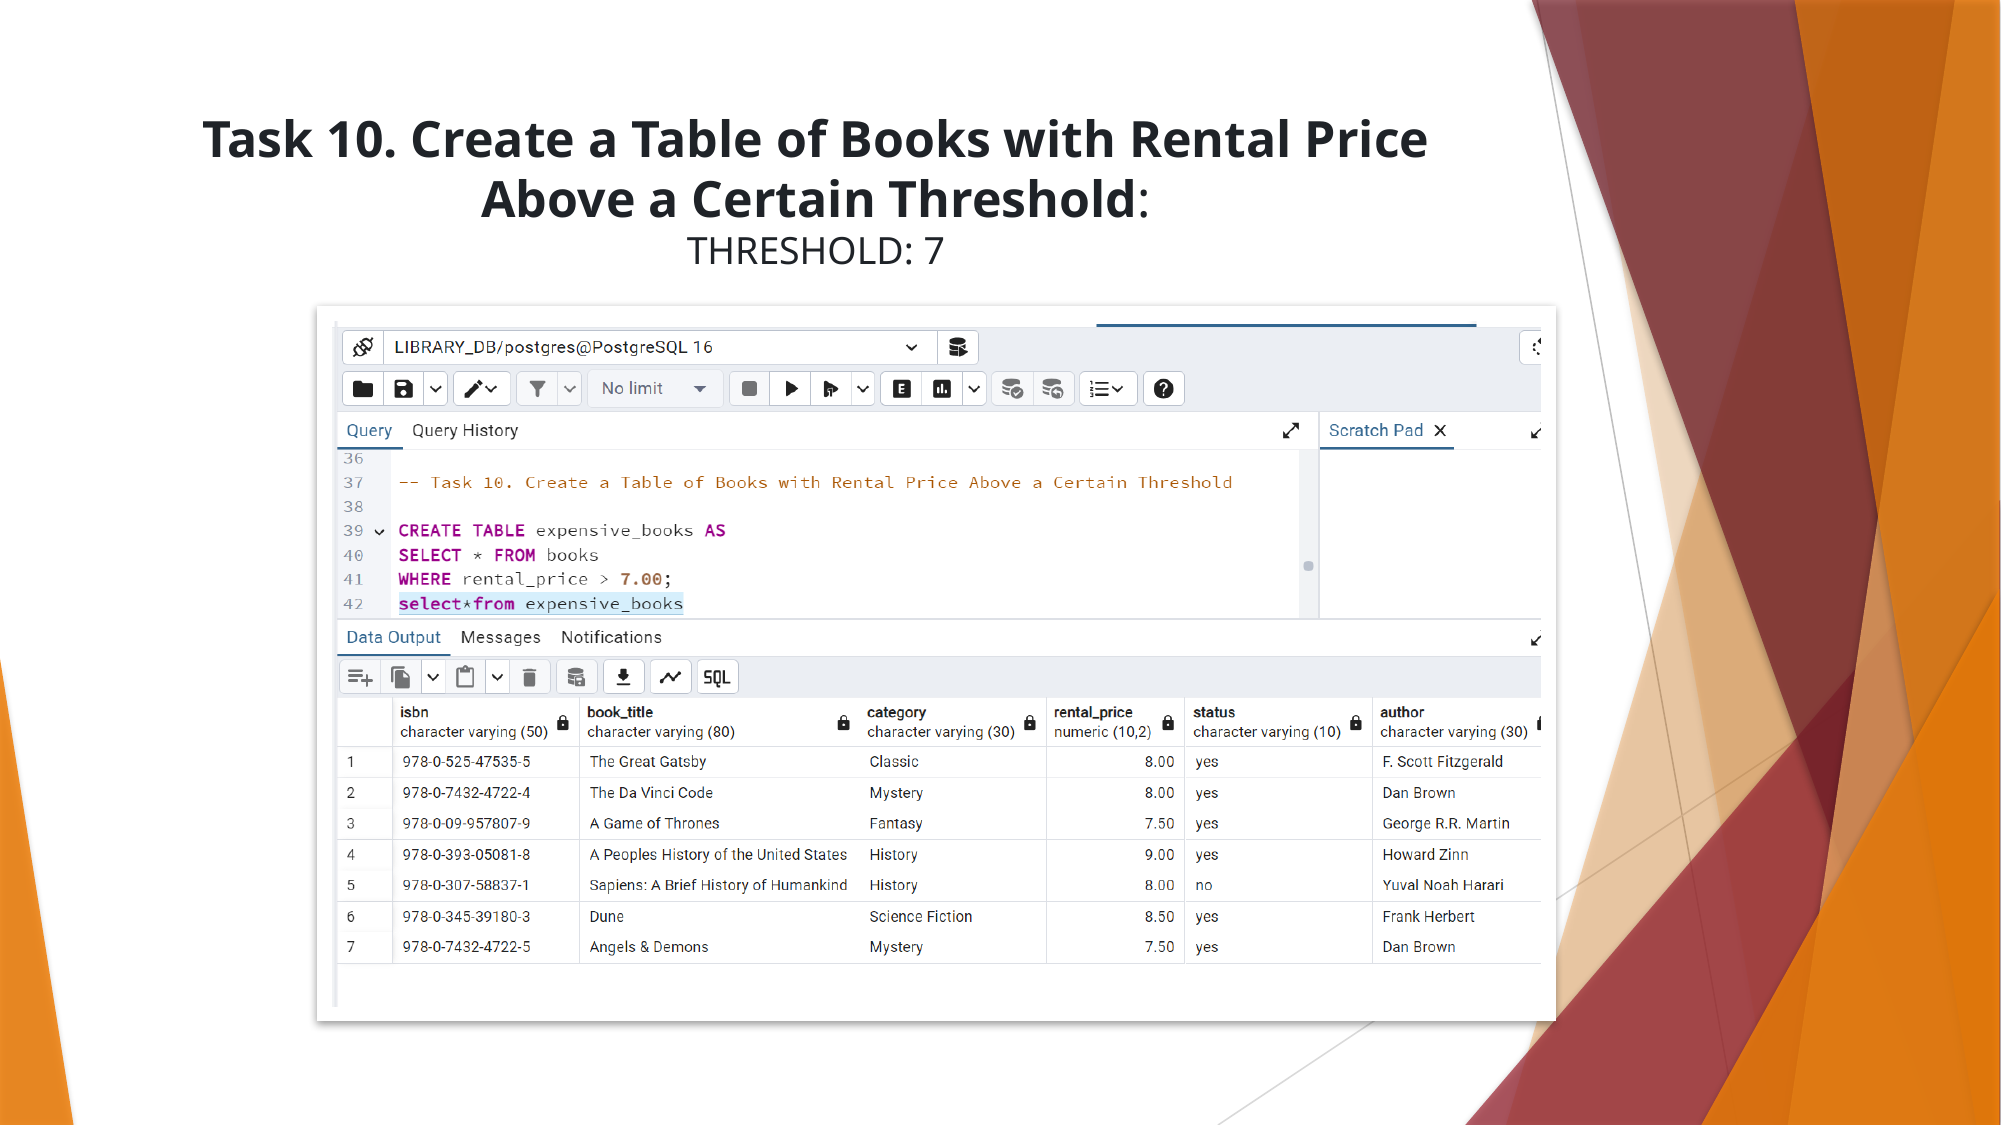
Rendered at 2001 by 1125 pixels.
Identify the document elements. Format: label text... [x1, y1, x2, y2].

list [331, 319, 1542, 1008]
title Task 10. Create a Table of Books with Rental Price Above a Certain Threshold: THRESHOLD: 7 [111, 99, 1522, 317]
